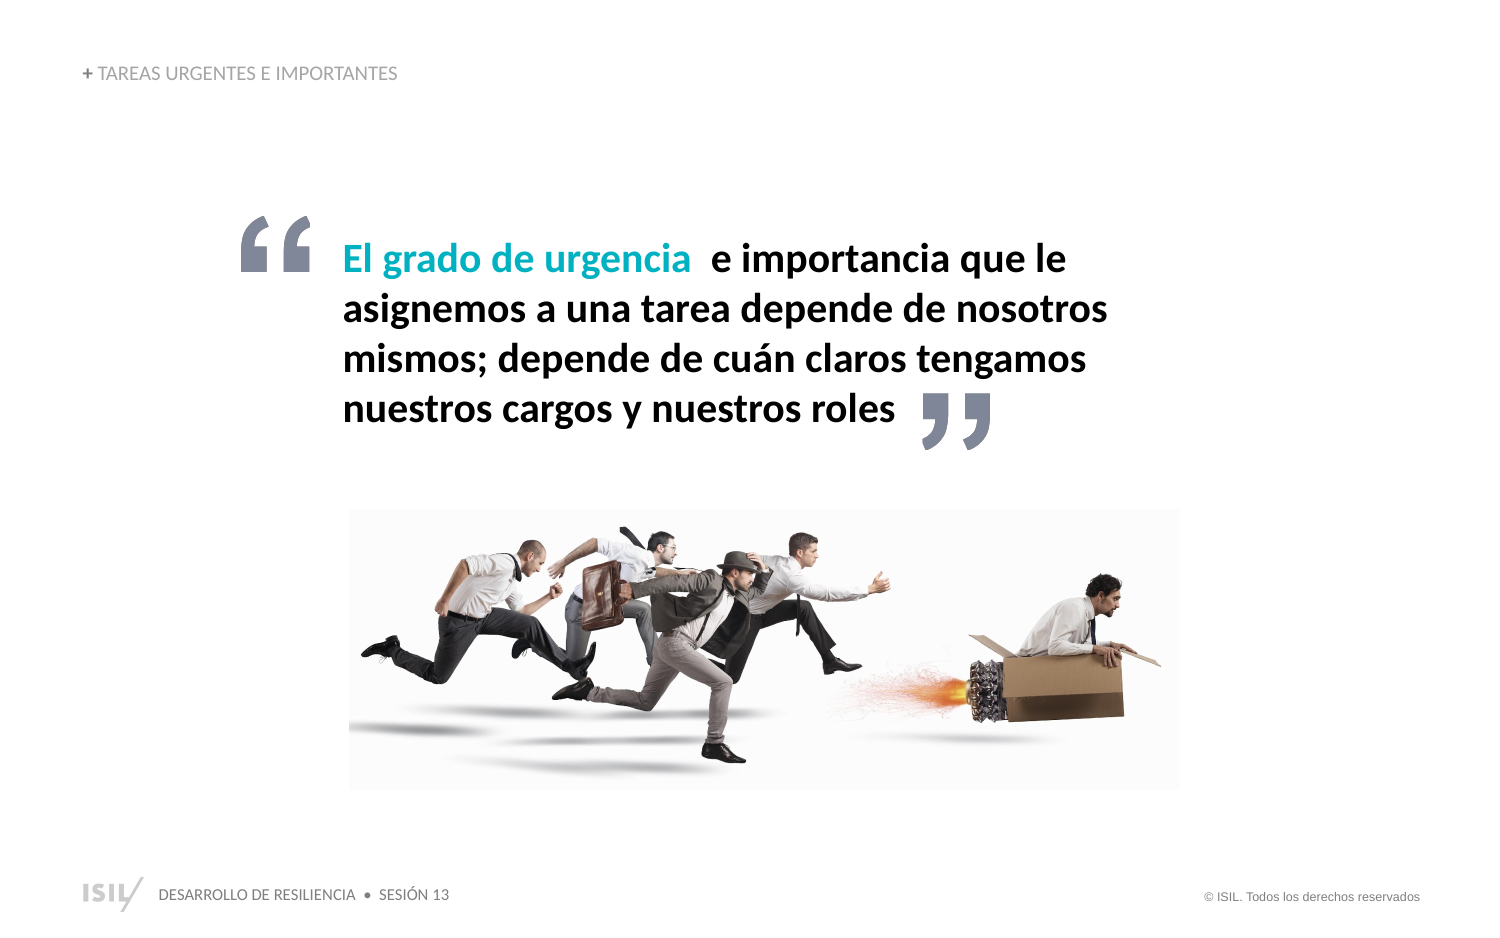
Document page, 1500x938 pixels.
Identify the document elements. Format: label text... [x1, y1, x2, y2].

text_box + TAREAS URGENTES E IMPORTANTES [82, 61, 482, 85]
text_box El grado de urgencia e importancia que le asignemos a una tarea depende de nosotros mismos; depende de cuán claros tengamos nuestros cargos y nuestros roles [342, 231, 1146, 432]
picture [241, 215, 310, 272]
picture [348, 508, 1180, 790]
picture [921, 393, 990, 450]
